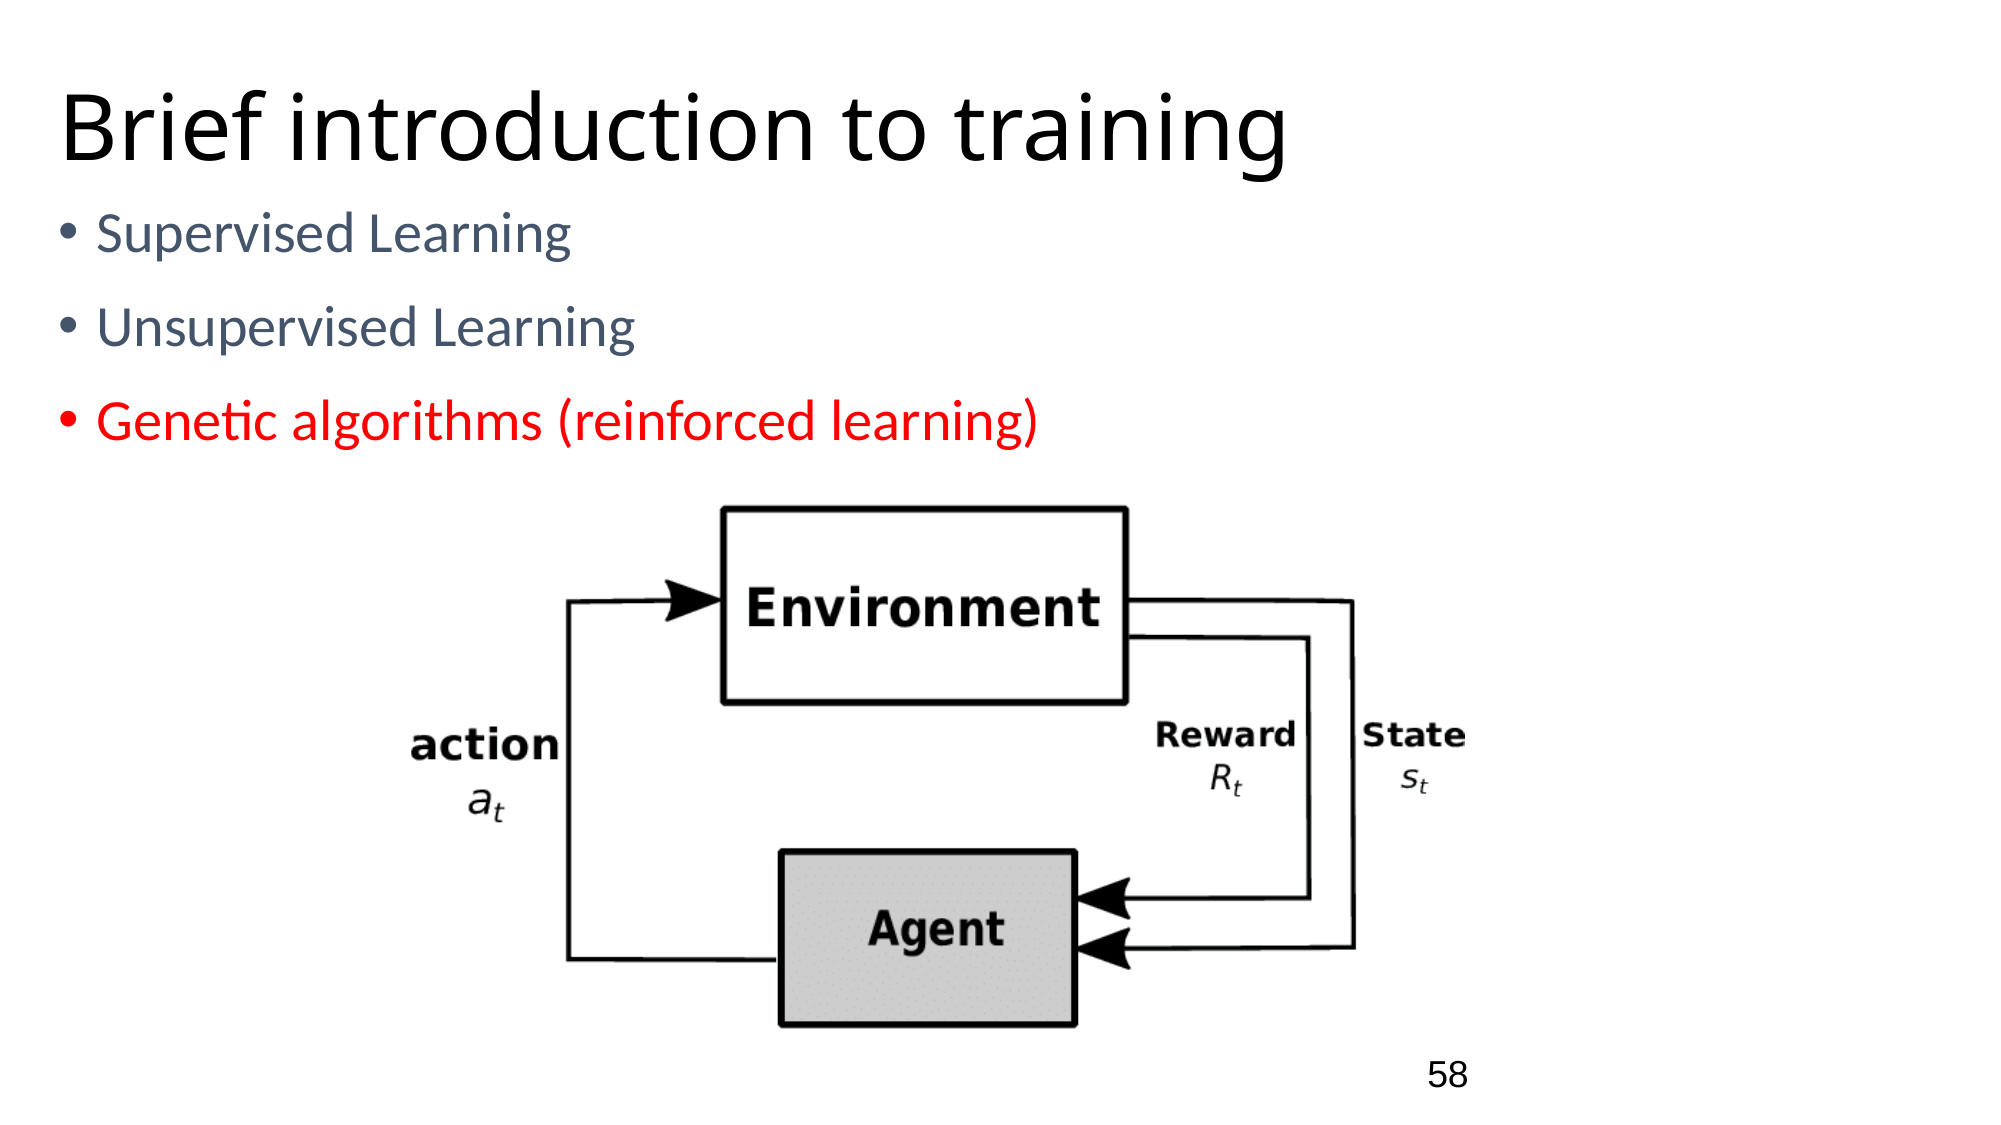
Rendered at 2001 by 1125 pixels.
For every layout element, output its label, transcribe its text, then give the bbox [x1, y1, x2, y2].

title Brief introduction to training [44, 22, 1769, 240]
list Supervised Learning Unsupervised Learning Genetic algorithms (reinforced learning) [44, 195, 1956, 931]
slide_number 58 [1412, 1042, 1863, 1103]
picture [410, 499, 1465, 1043]
